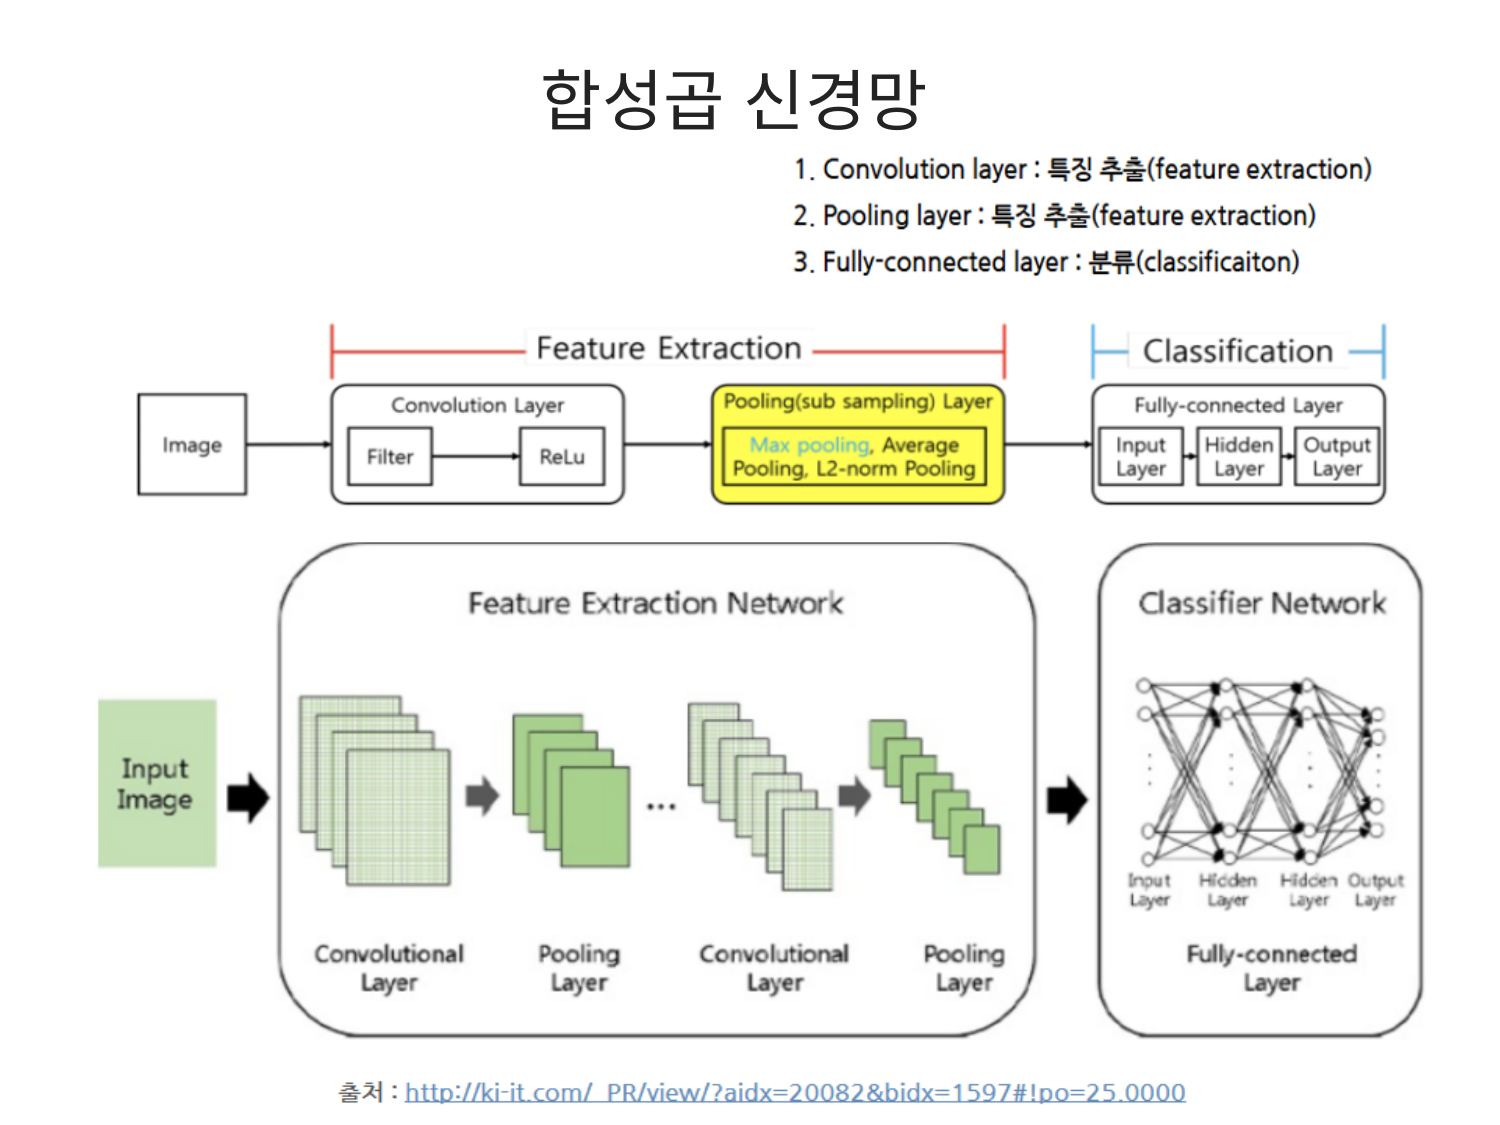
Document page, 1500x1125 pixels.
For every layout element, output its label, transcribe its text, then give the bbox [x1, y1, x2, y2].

picture [122, 148, 1409, 516]
title 합성곱 신경망 [525, 42, 1043, 146]
picture [75, 533, 1441, 1117]
